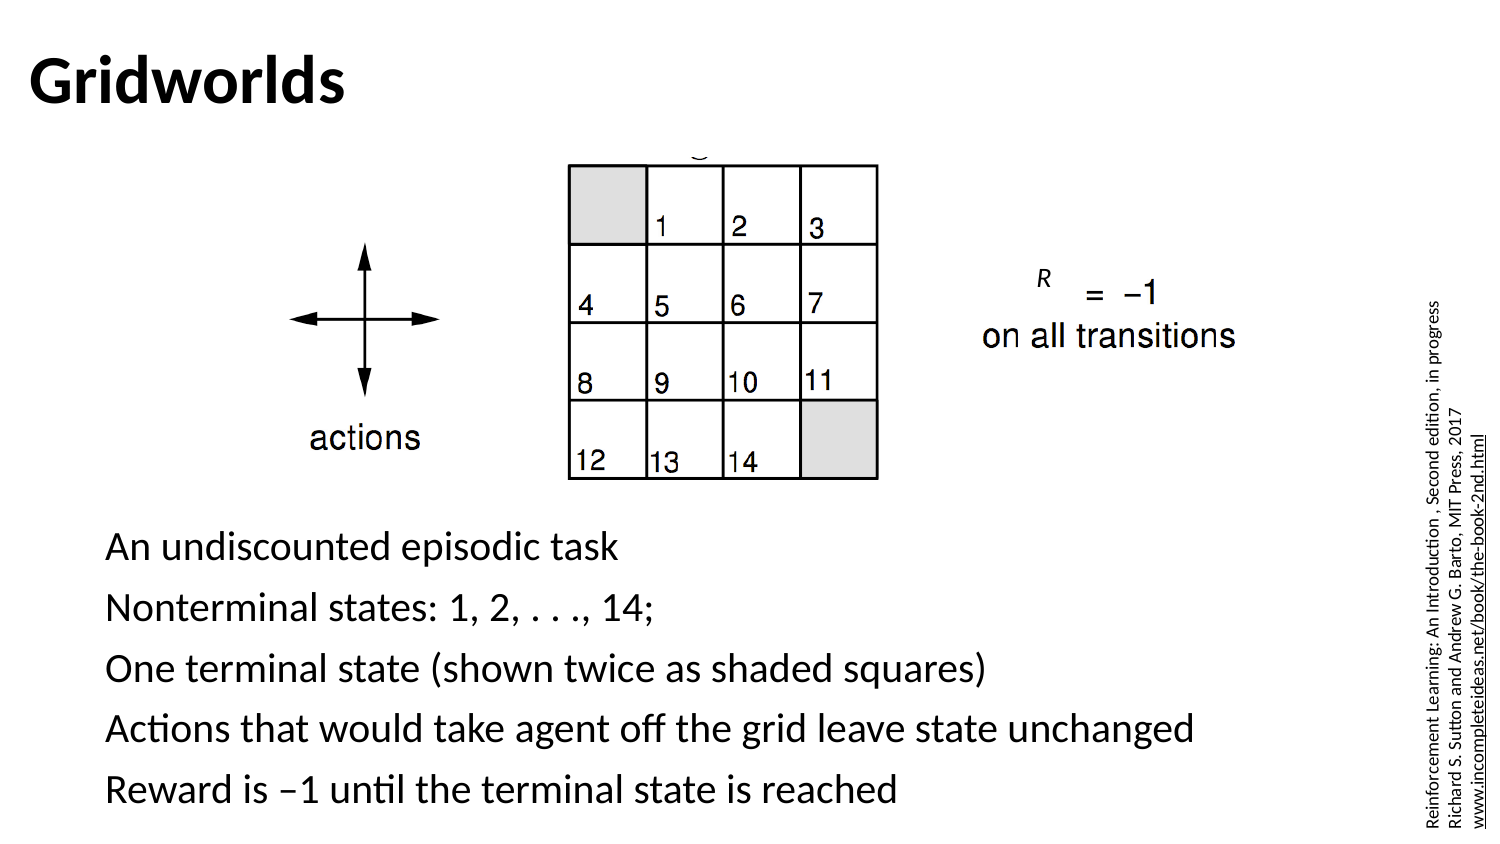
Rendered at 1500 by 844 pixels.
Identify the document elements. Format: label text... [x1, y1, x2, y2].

list An undiscounted episodic task Nonterminal states: 1, 2, . . ., 14; One terminal state (shown twice as shaded squares) Actions that would take agent off the grid leave state unchanged Reward is –1 until the terminal state is reached [90, 517, 1412, 839]
title Gridworlds [0, 0, 1294, 164]
text_box Reinforcement Learning: An Introduction , Second edition, in progress Richard S. Sutton and Andrew G. Barto, MIT Press, 2017 www.incompleteideas.net/book/the-book-2nd.html [1412, 28, 1495, 844]
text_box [267, 157, 1244, 492]
